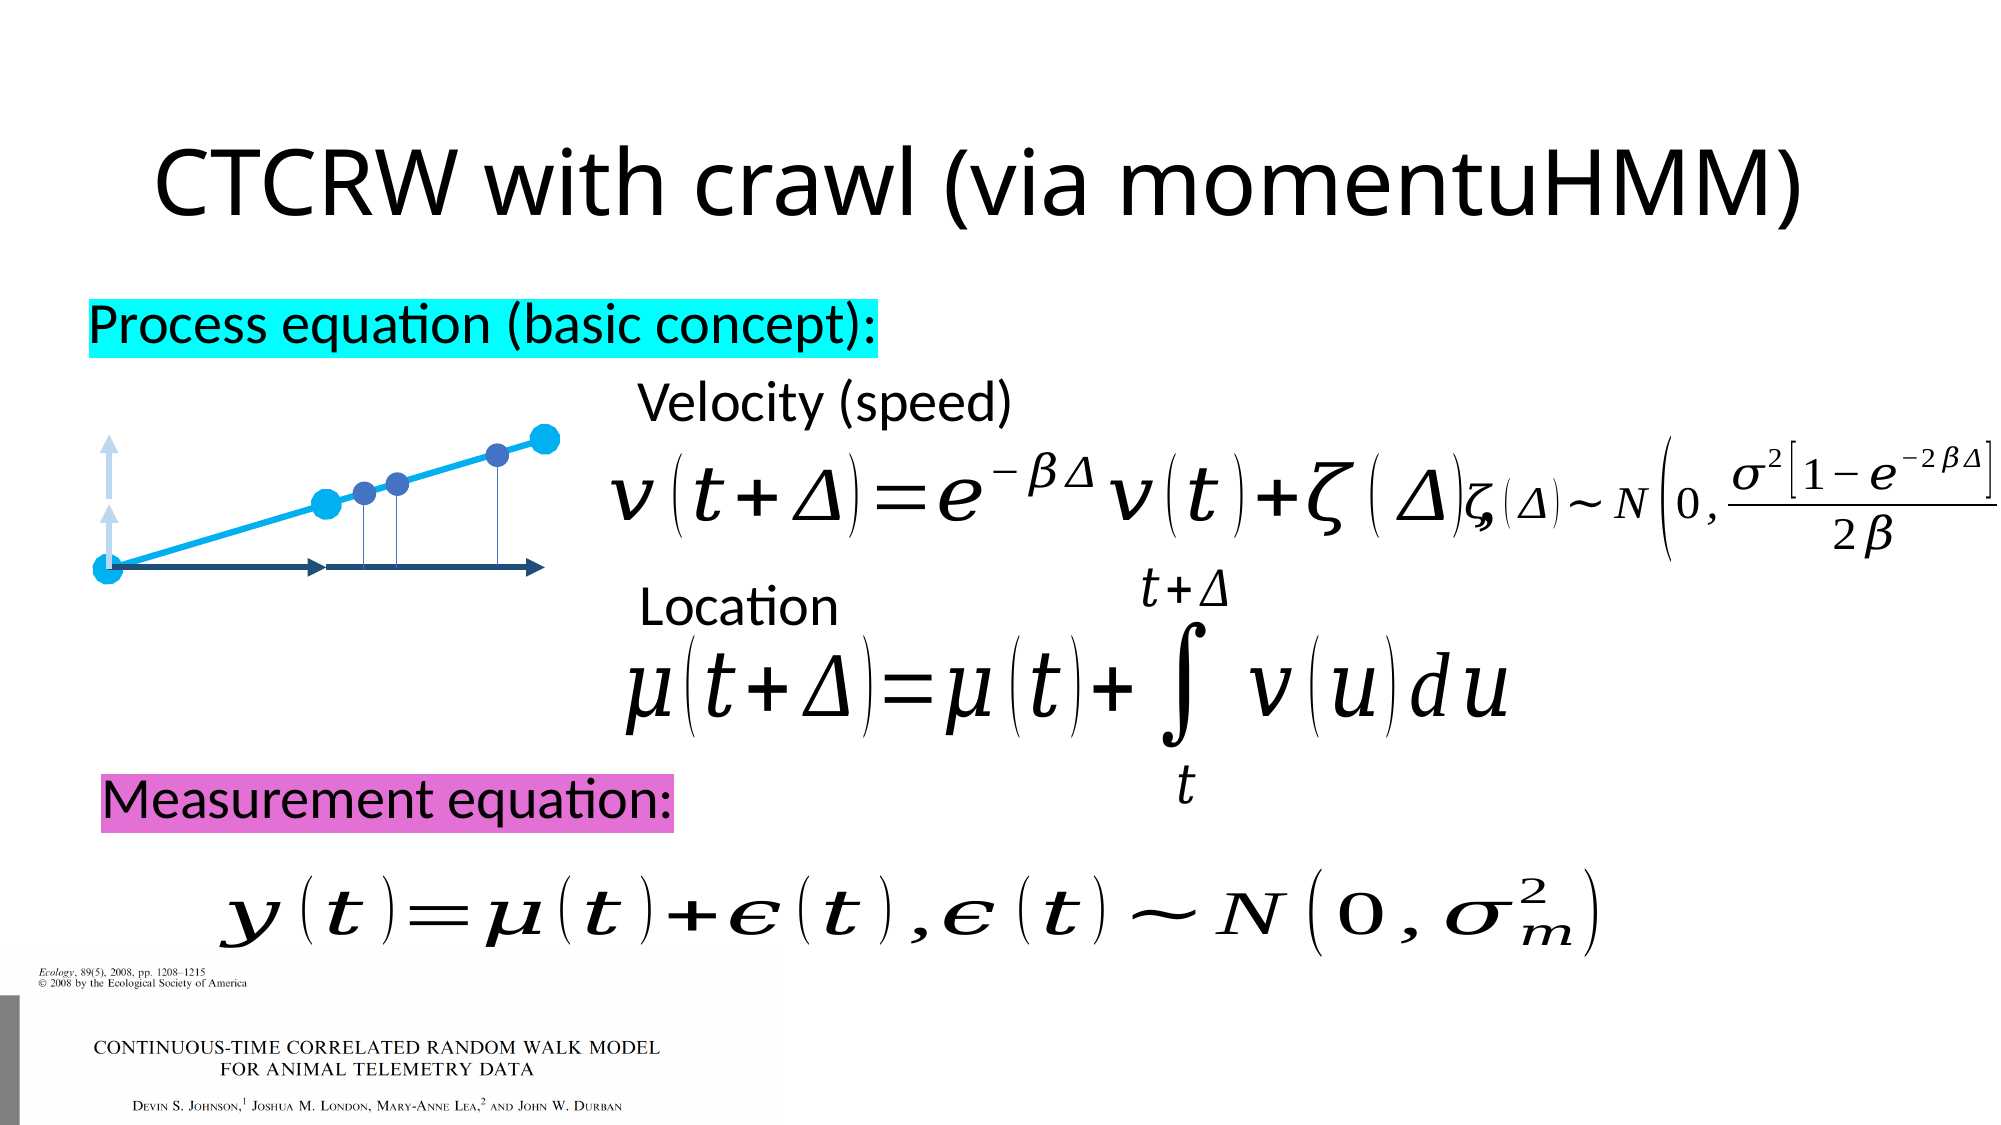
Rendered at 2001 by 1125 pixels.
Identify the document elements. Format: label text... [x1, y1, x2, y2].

text_box Velocity (speed) [622, 356, 1030, 441]
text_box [326, 439, 545, 505]
text_box Measurement equation: [86, 752, 690, 838]
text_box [110, 504, 327, 567]
text_box Location [624, 559, 856, 645]
text_box Process equation (basic concept): [74, 277, 894, 363]
picture [0, 947, 777, 1125]
title CTCRW with crawl (via momentuHMM) [137, 77, 1863, 295]
